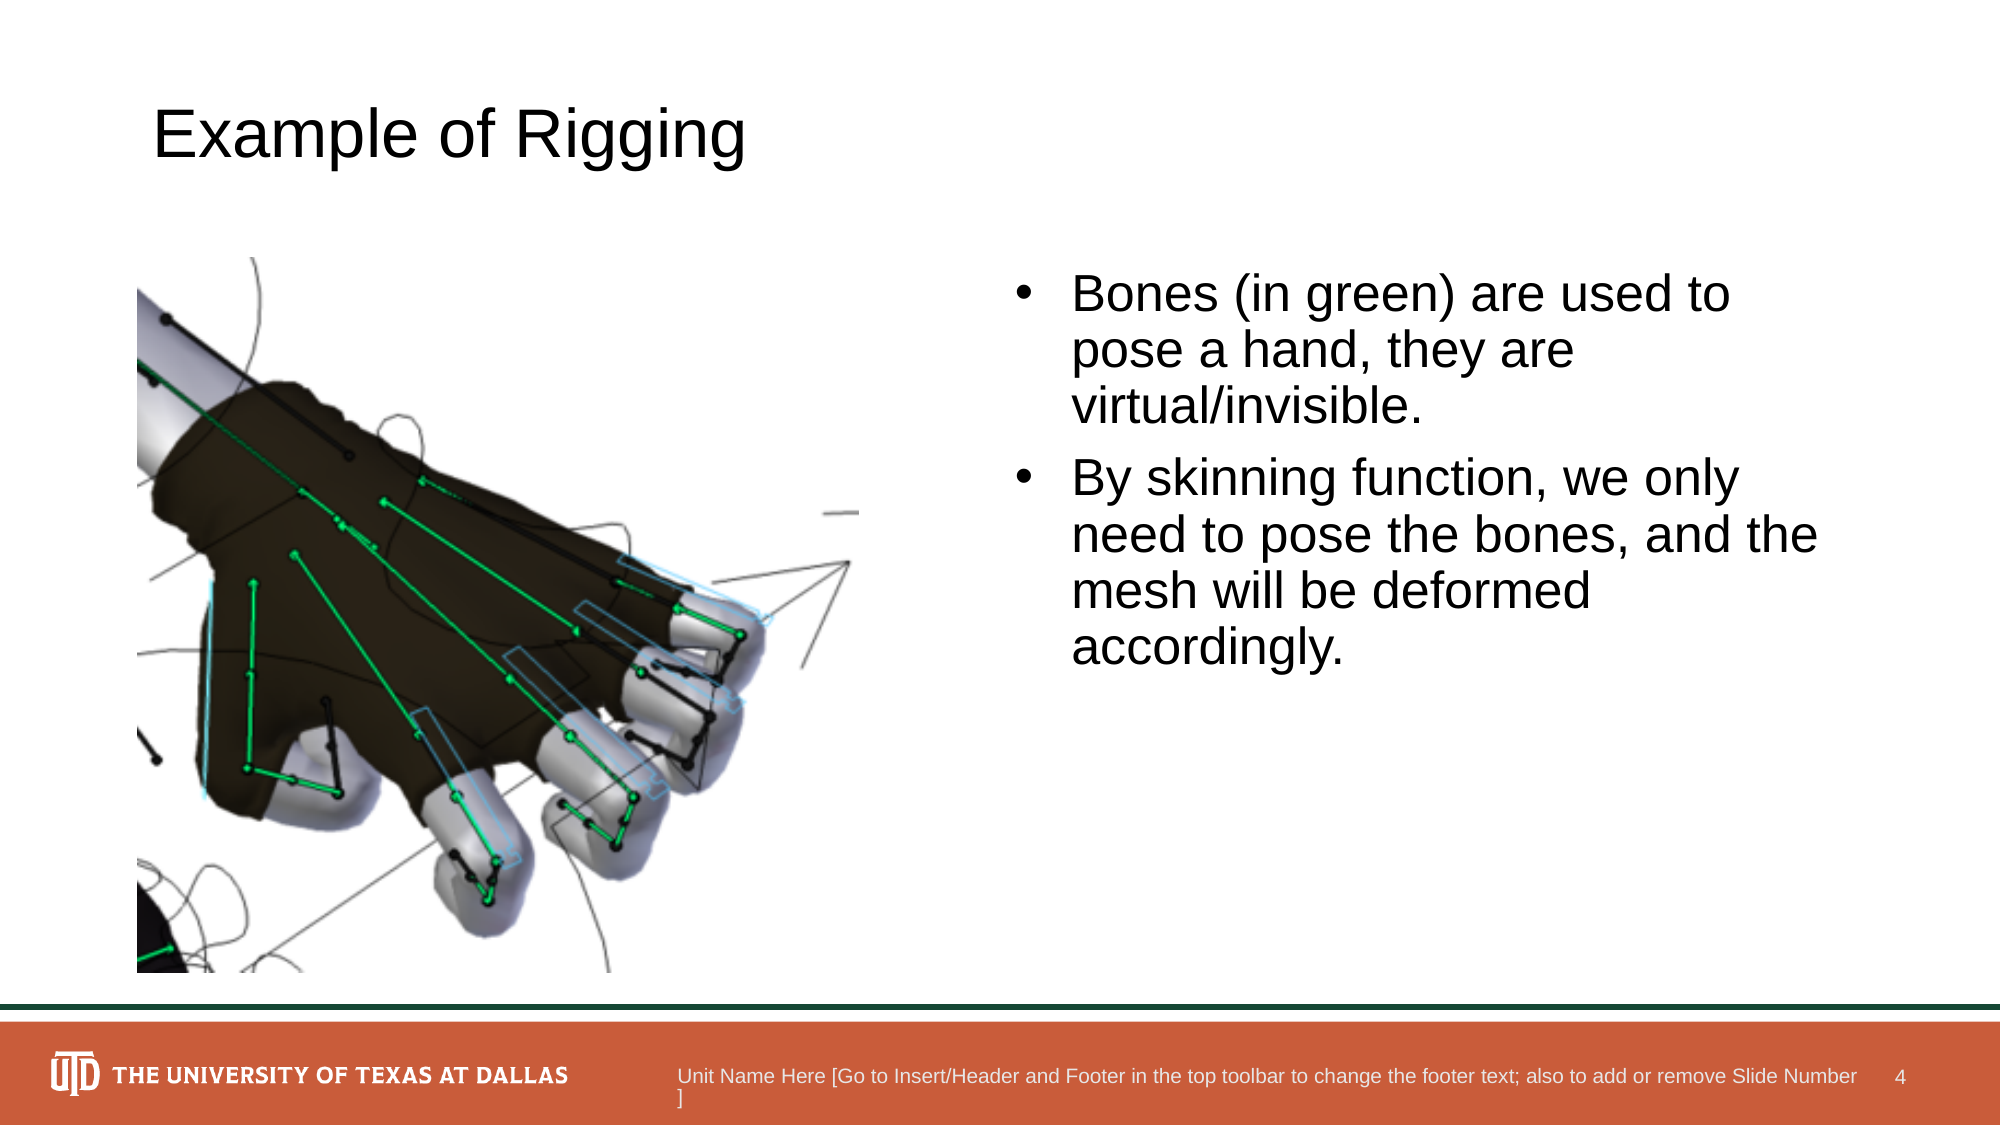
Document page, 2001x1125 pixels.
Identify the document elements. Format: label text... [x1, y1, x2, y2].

slide_number 4 [1862, 1060, 1922, 1092]
list Bones (in green) are used to pose a hand, they are virtual/invisible. By skinning function, we only need to pose the bones, and the mesh will be deformed accordingly. [999, 259, 1863, 975]
footer Unit Name Here [Go to Insert/Header and Footer in the top toolbar to change the footer text; also to add or remove Slide Number] [662, 1059, 1863, 1092]
title Example of Rigging [137, 40, 1863, 231]
picture [137, 257, 859, 973]
picture [24, 1021, 588, 1121]
